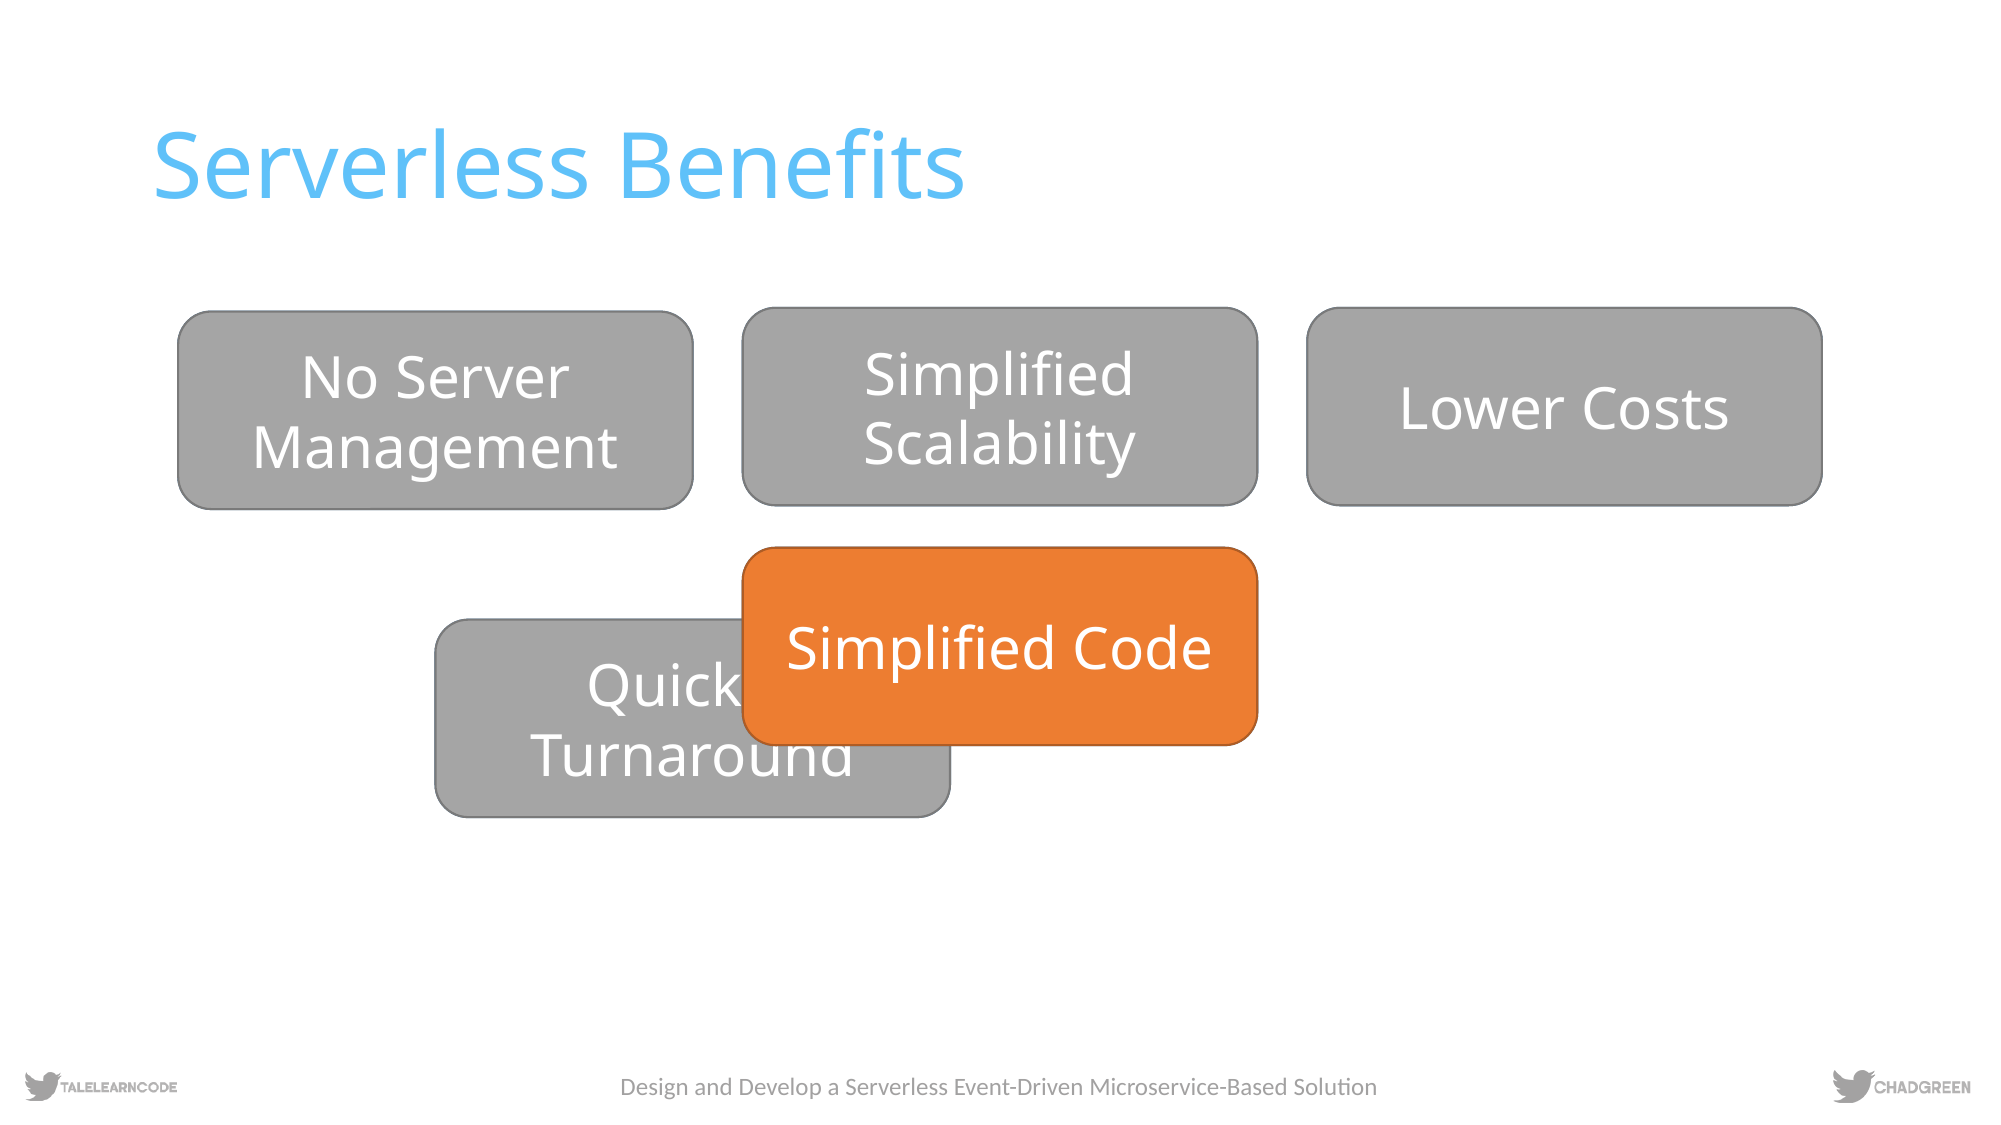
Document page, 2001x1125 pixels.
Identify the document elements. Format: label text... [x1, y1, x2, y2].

text_box Simplified Scalability [741, 306, 1259, 507]
title Serverless Benefits [137, 59, 1863, 278]
text_box No Server Management [177, 310, 694, 511]
text_box Quicker Turnaround [434, 618, 952, 819]
text_box Simplified Code [741, 546, 1259, 747]
text_box Lower Costs [1306, 306, 1823, 507]
